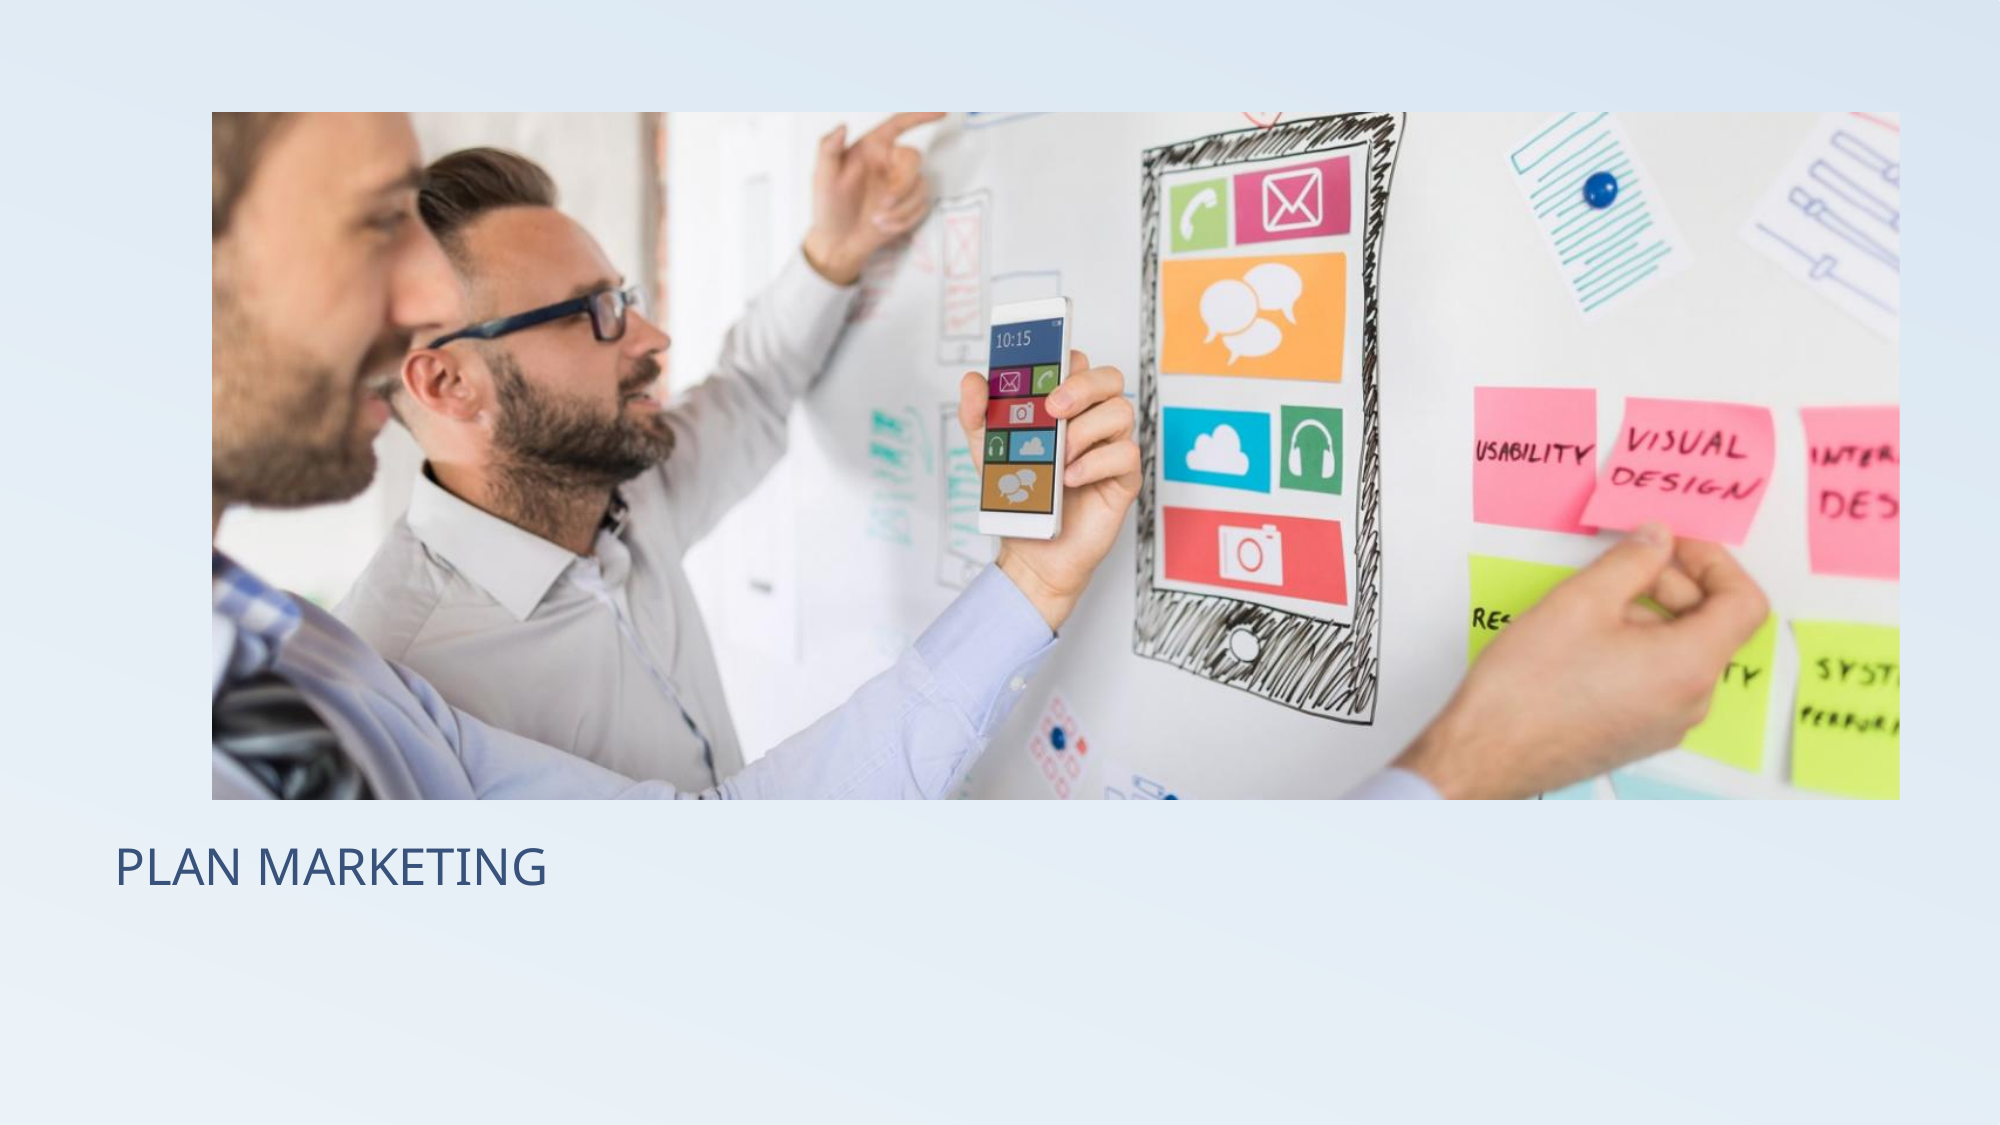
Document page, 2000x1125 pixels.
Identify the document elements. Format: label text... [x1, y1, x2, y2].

title PLAN MARKETING [99, 837, 1900, 1013]
picture [212, 112, 1900, 800]
